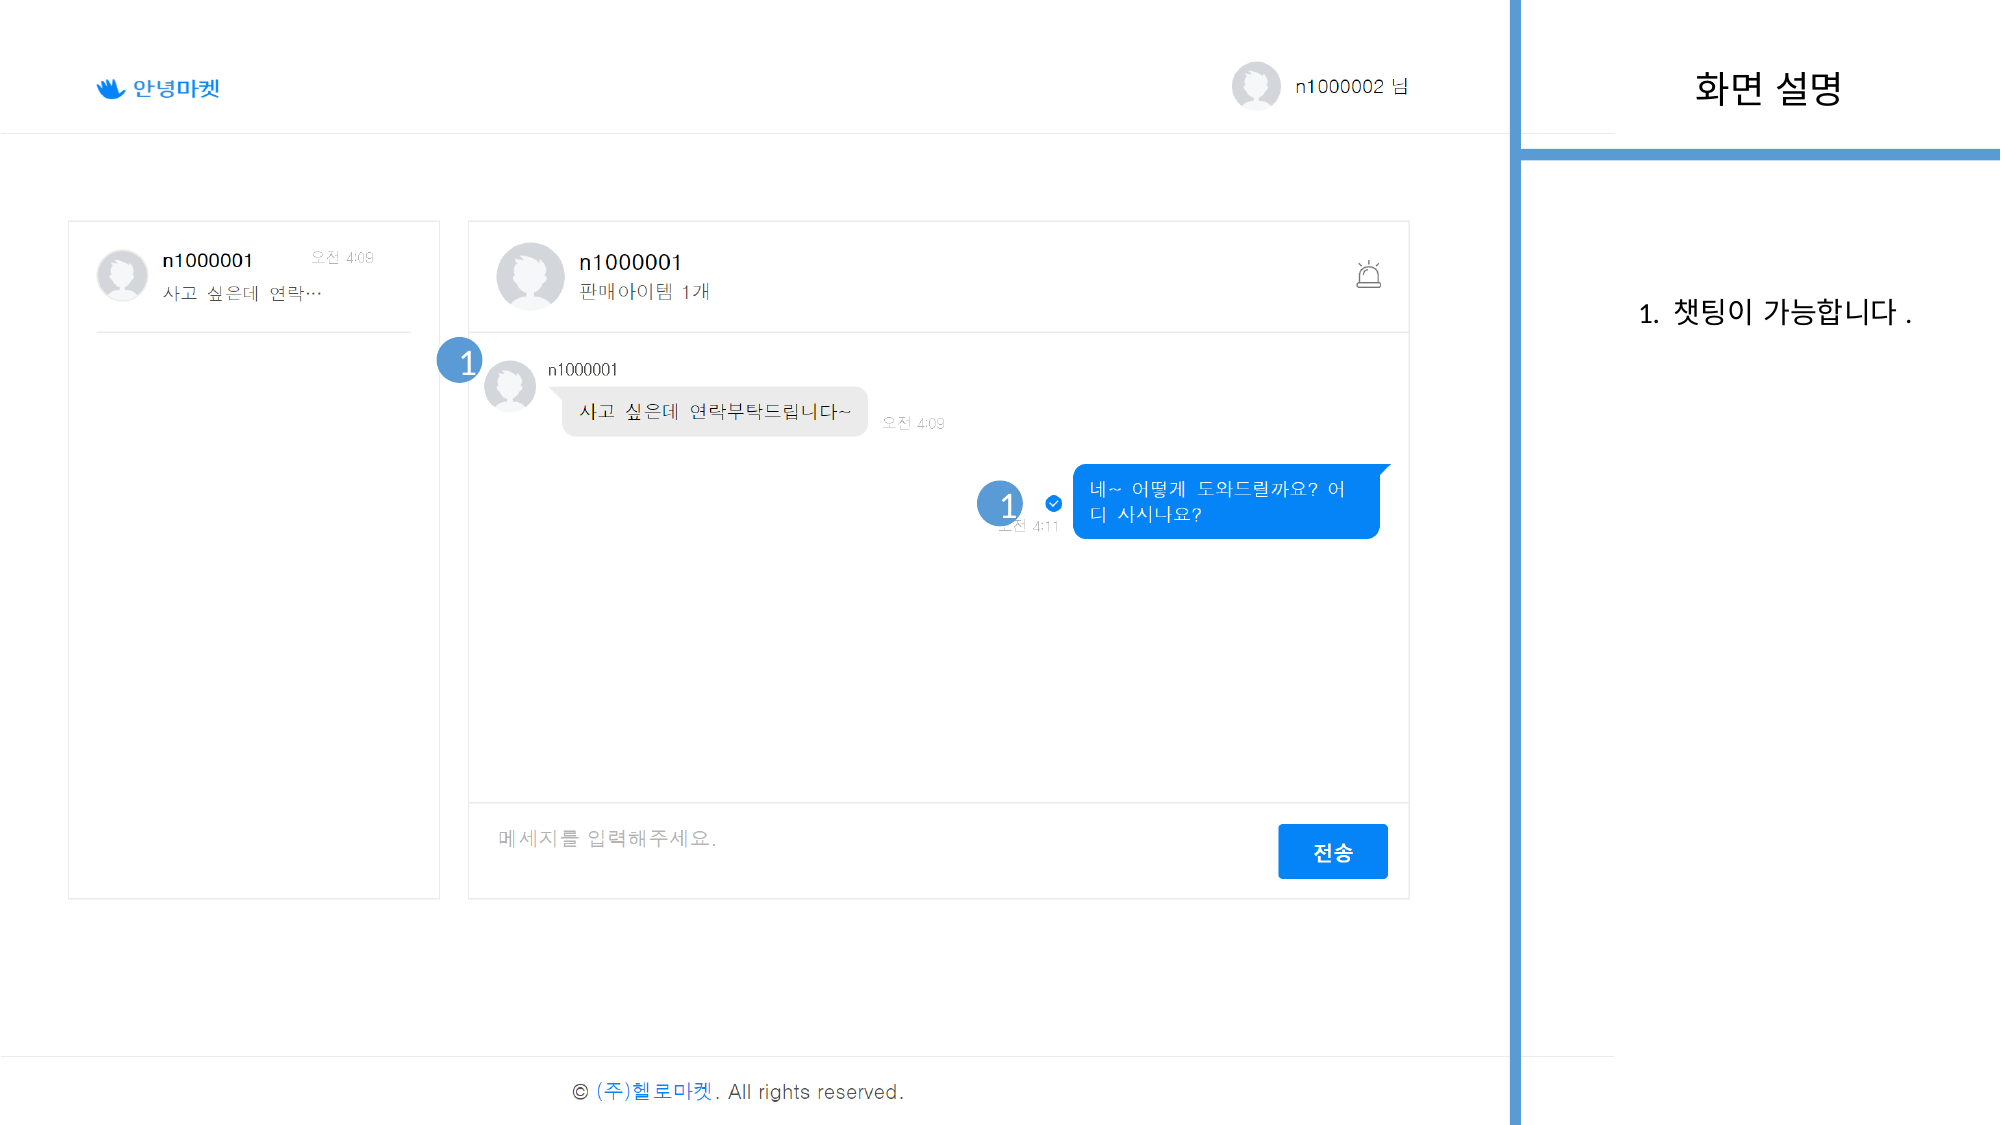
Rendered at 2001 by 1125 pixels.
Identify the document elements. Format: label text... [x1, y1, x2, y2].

text_box 1. 챗팅이 가능합니다. [1623, 286, 1935, 337]
picture [1, 1, 1615, 1125]
text_box 화면 설명 [1680, 58, 1860, 118]
text_box [1615, 148, 2000, 161]
